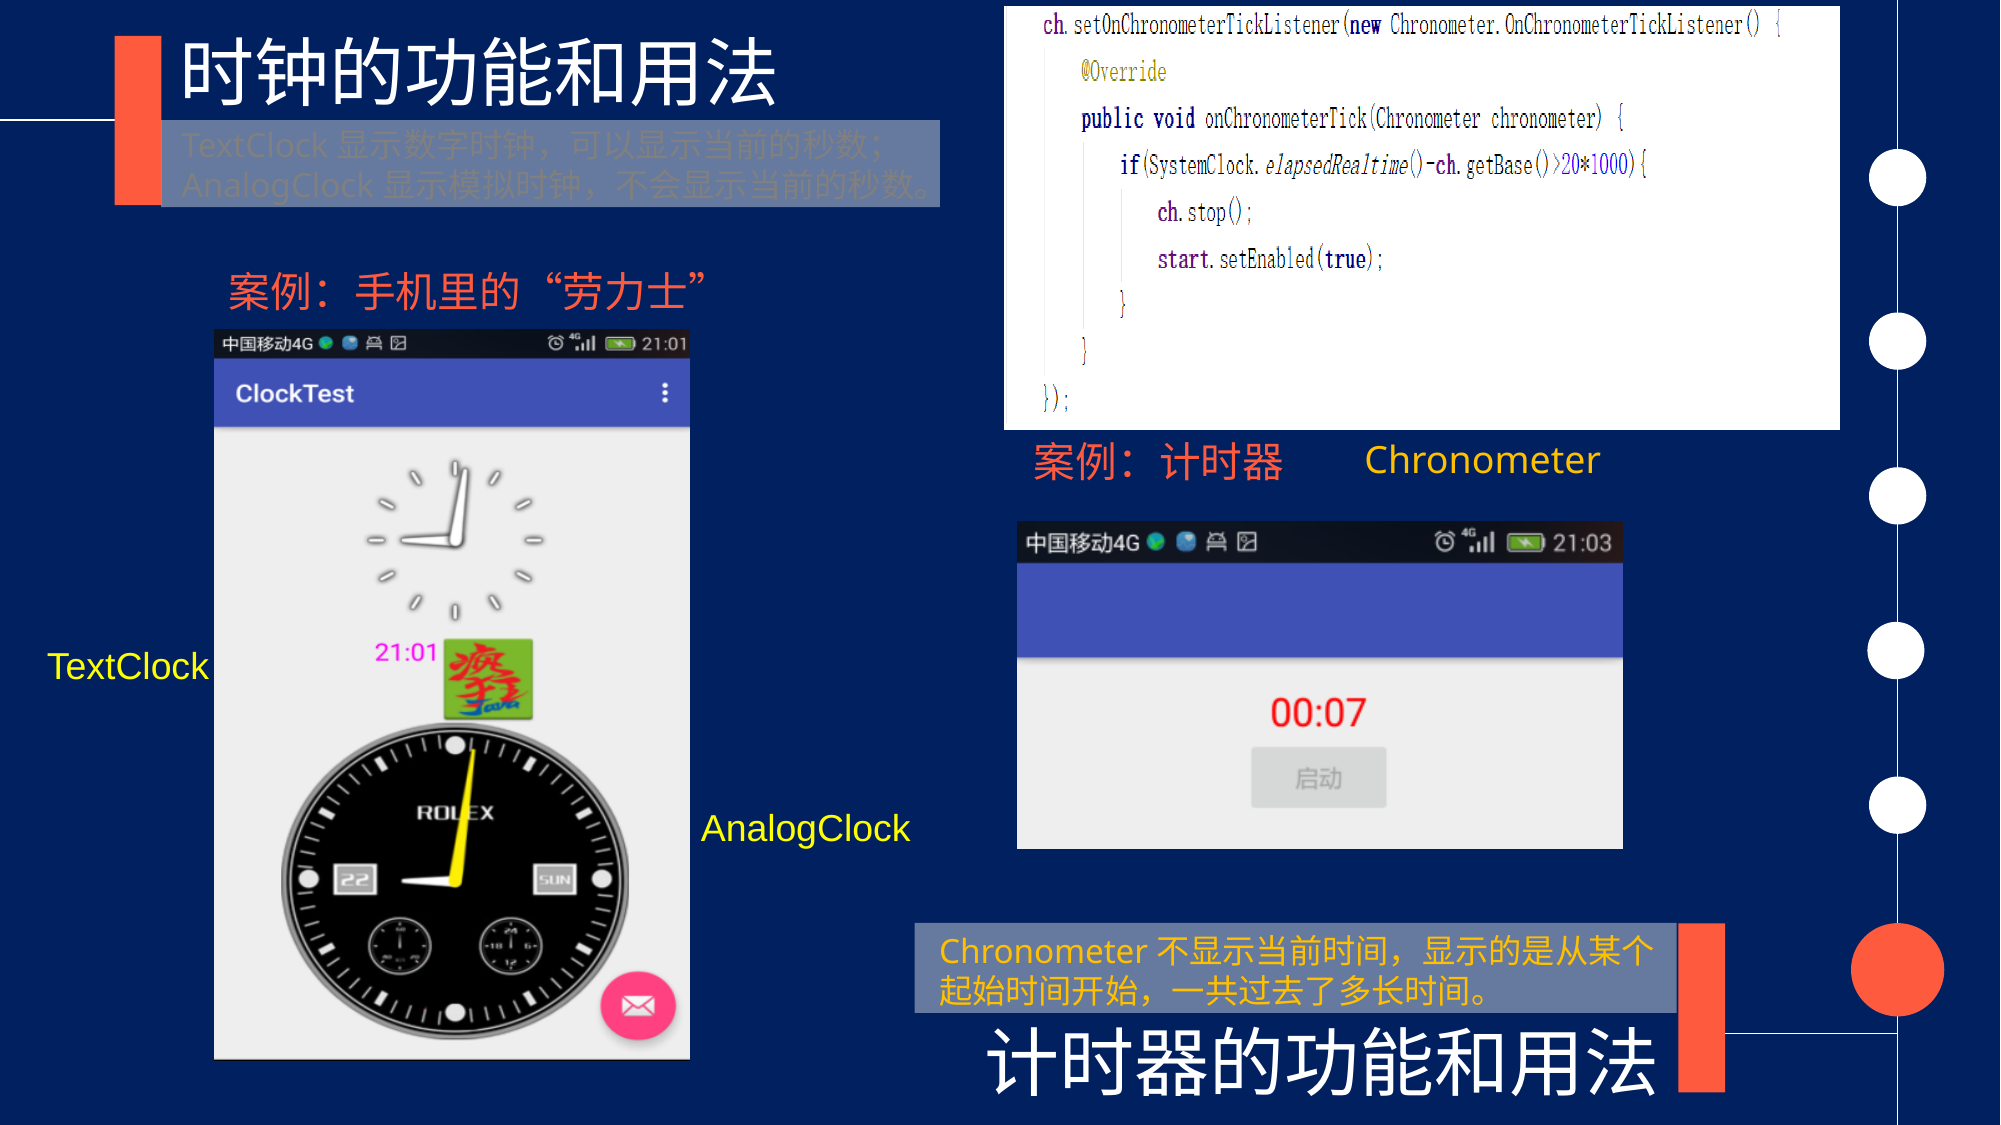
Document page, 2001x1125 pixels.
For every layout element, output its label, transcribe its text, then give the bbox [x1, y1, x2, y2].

text_box [1898, 312, 1927, 370]
picture [214, 329, 690, 1061]
picture [1017, 521, 1623, 849]
text_box 案例：手机里的“劳力士” [214, 258, 745, 324]
text_box [1869, 776, 1897, 834]
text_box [914, 922, 1898, 1114]
picture [1004, 6, 1840, 430]
text_box [1898, 467, 1927, 525]
text_box [1869, 312, 1897, 370]
text_box [1867, 621, 1897, 680]
text_box [1898, 148, 1927, 207]
text_box 案例：计时器 [1018, 430, 1300, 494]
text_box Chronometer [1349, 430, 1617, 489]
text_box AnalogClock [690, 797, 926, 857]
text_box [1898, 622, 1925, 680]
text_box TextClock [32, 634, 214, 695]
text_box [1898, 776, 1927, 834]
text_box [1869, 149, 1897, 207]
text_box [0, 18, 968, 213]
text_box [1869, 467, 1897, 525]
text_box [1898, 922, 1946, 1018]
